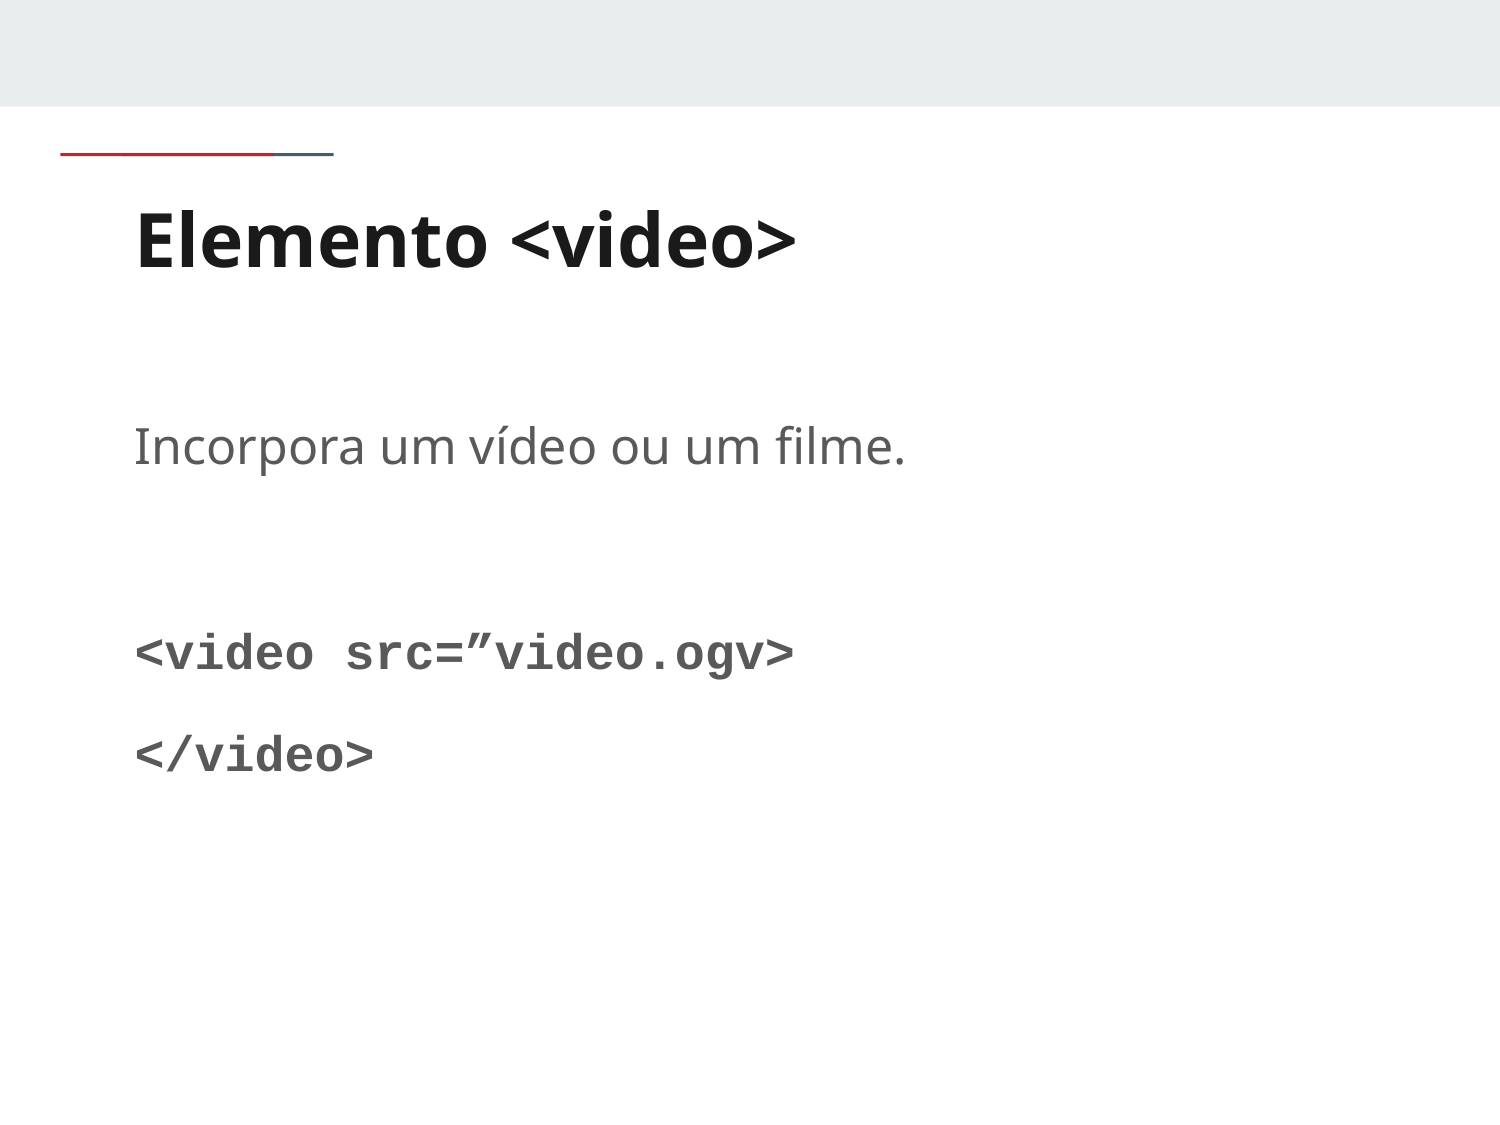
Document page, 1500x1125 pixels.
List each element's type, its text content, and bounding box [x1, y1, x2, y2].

list Incorpora um vídeo ou um filme. <video src=”video.ogv> </video> [119, 390, 1381, 1010]
title Elemento <video> [119, 177, 1381, 295]
